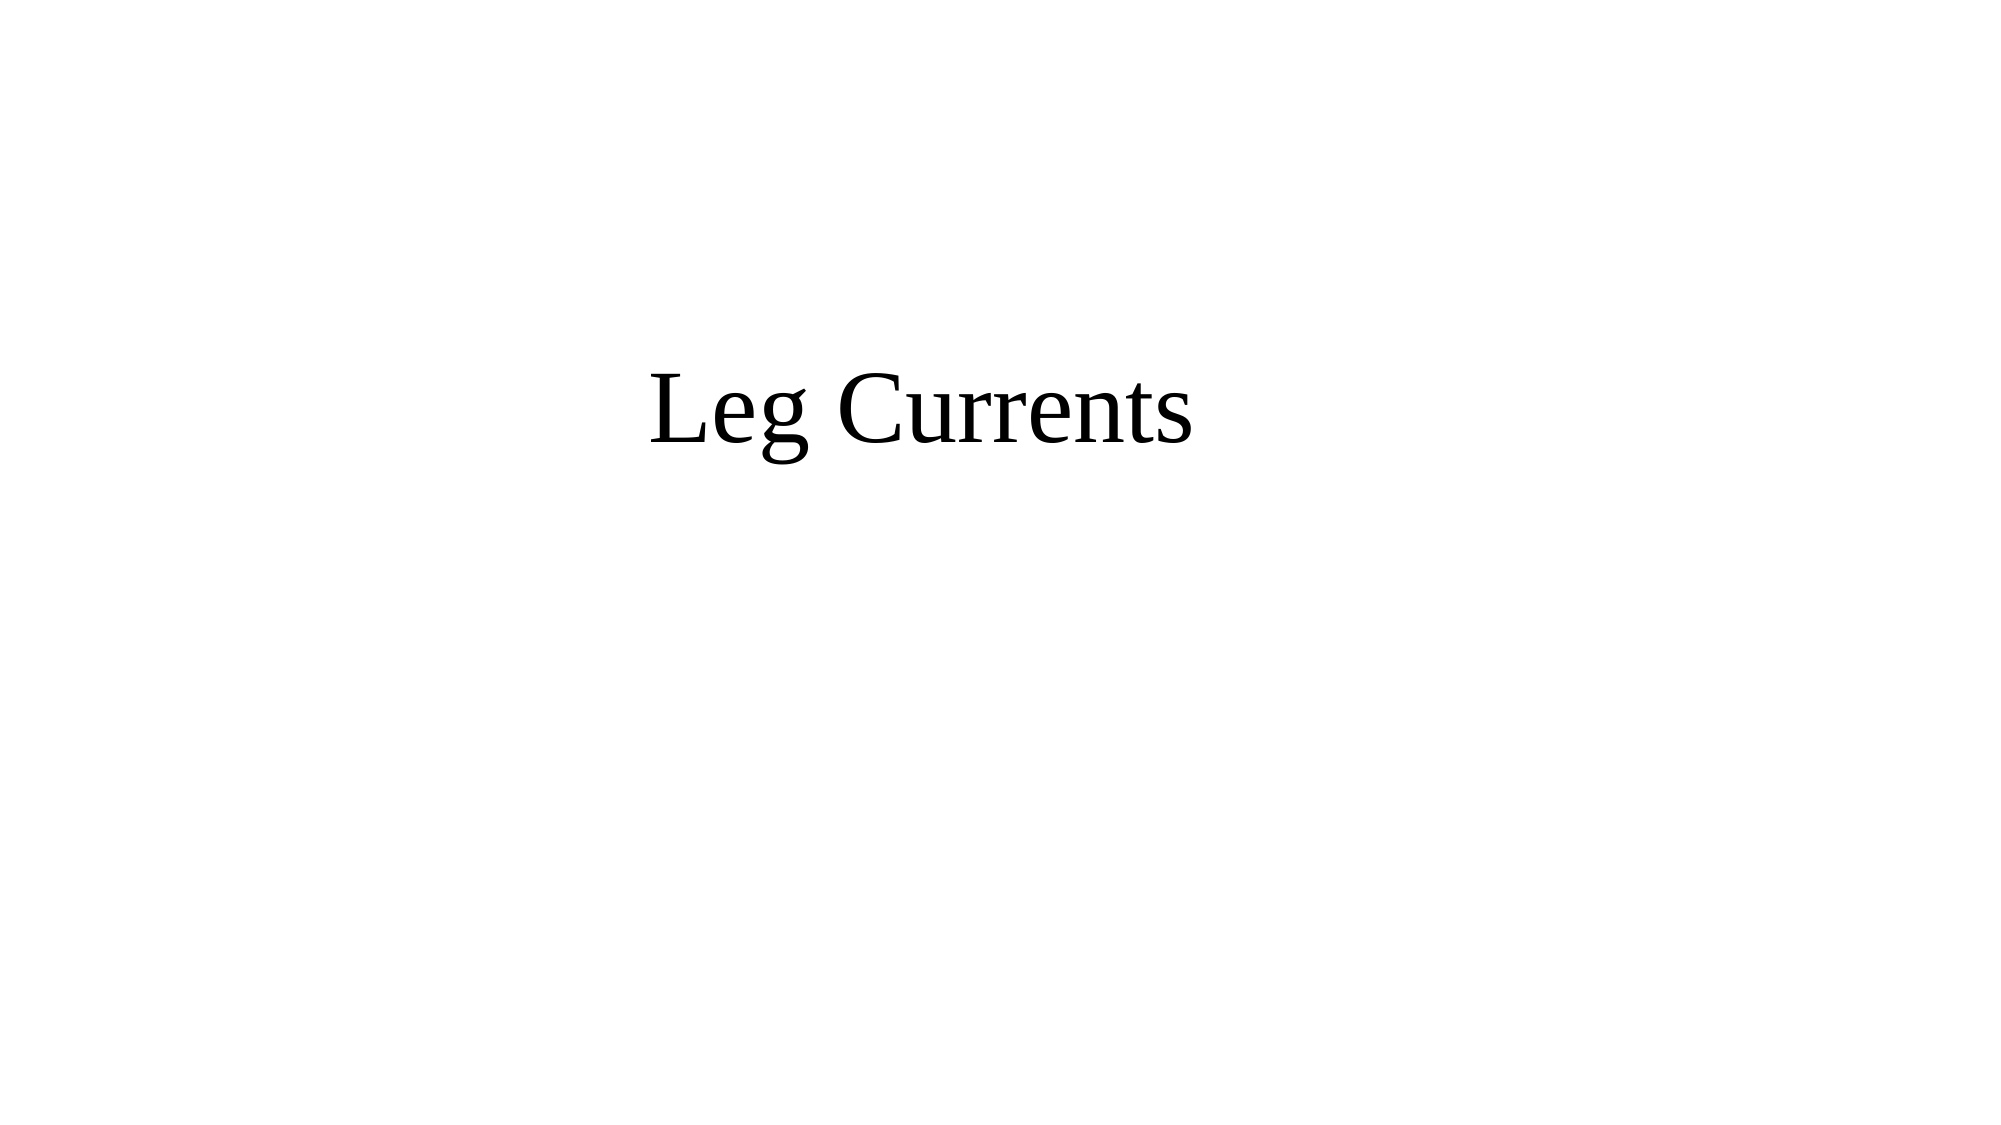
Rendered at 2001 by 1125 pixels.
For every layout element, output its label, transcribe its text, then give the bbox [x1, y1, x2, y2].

text_box Leg Currents [633, 330, 2000, 471]
